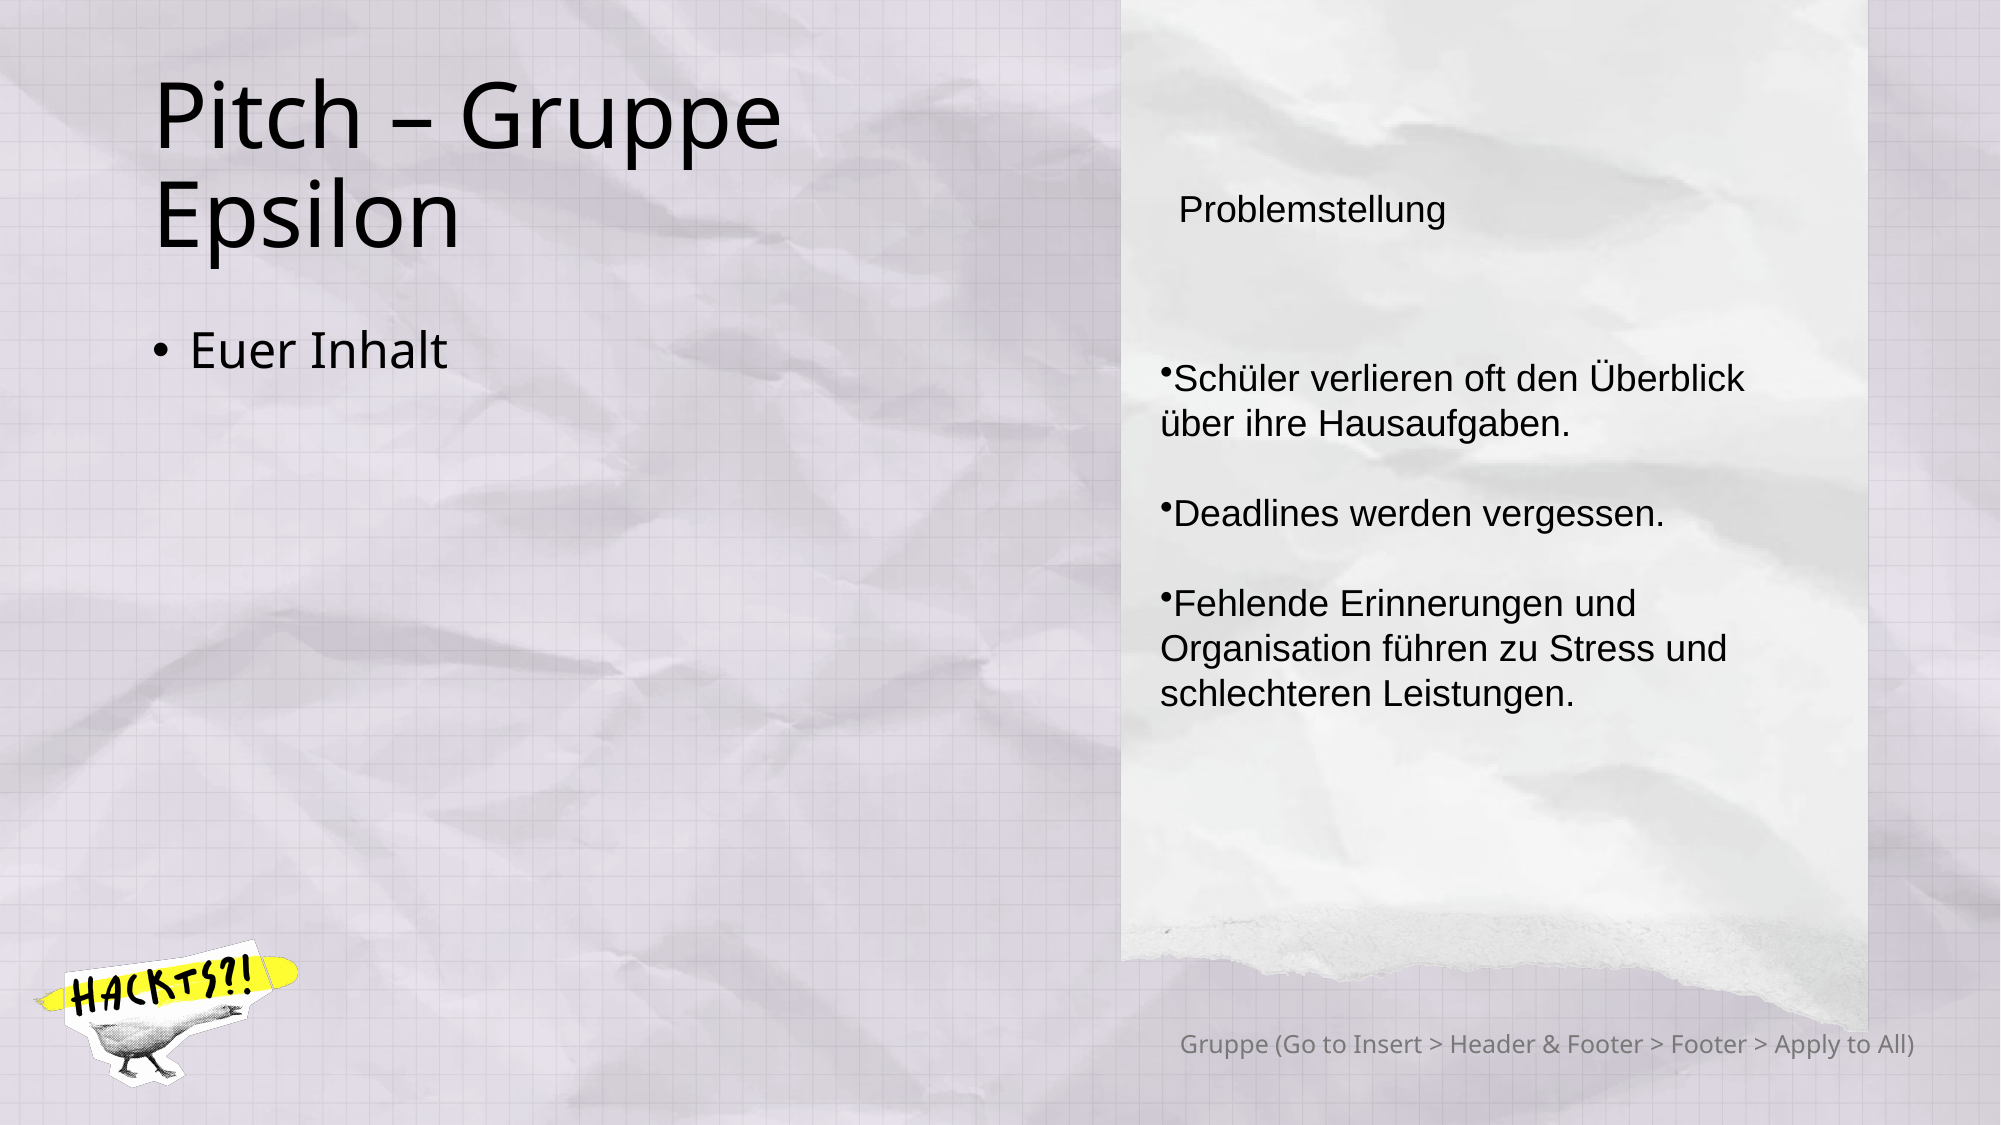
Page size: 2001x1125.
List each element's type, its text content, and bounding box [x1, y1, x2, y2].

footer Gruppe (Go to Insert > Header & Footer > Footer > Apply to All) [610, 1015, 1931, 1076]
title Pitch – Gruppe Epsilon [137, 59, 1118, 278]
list Euer Inhalt [137, 299, 1118, 1014]
picture [0, 0, 2001, 1125]
